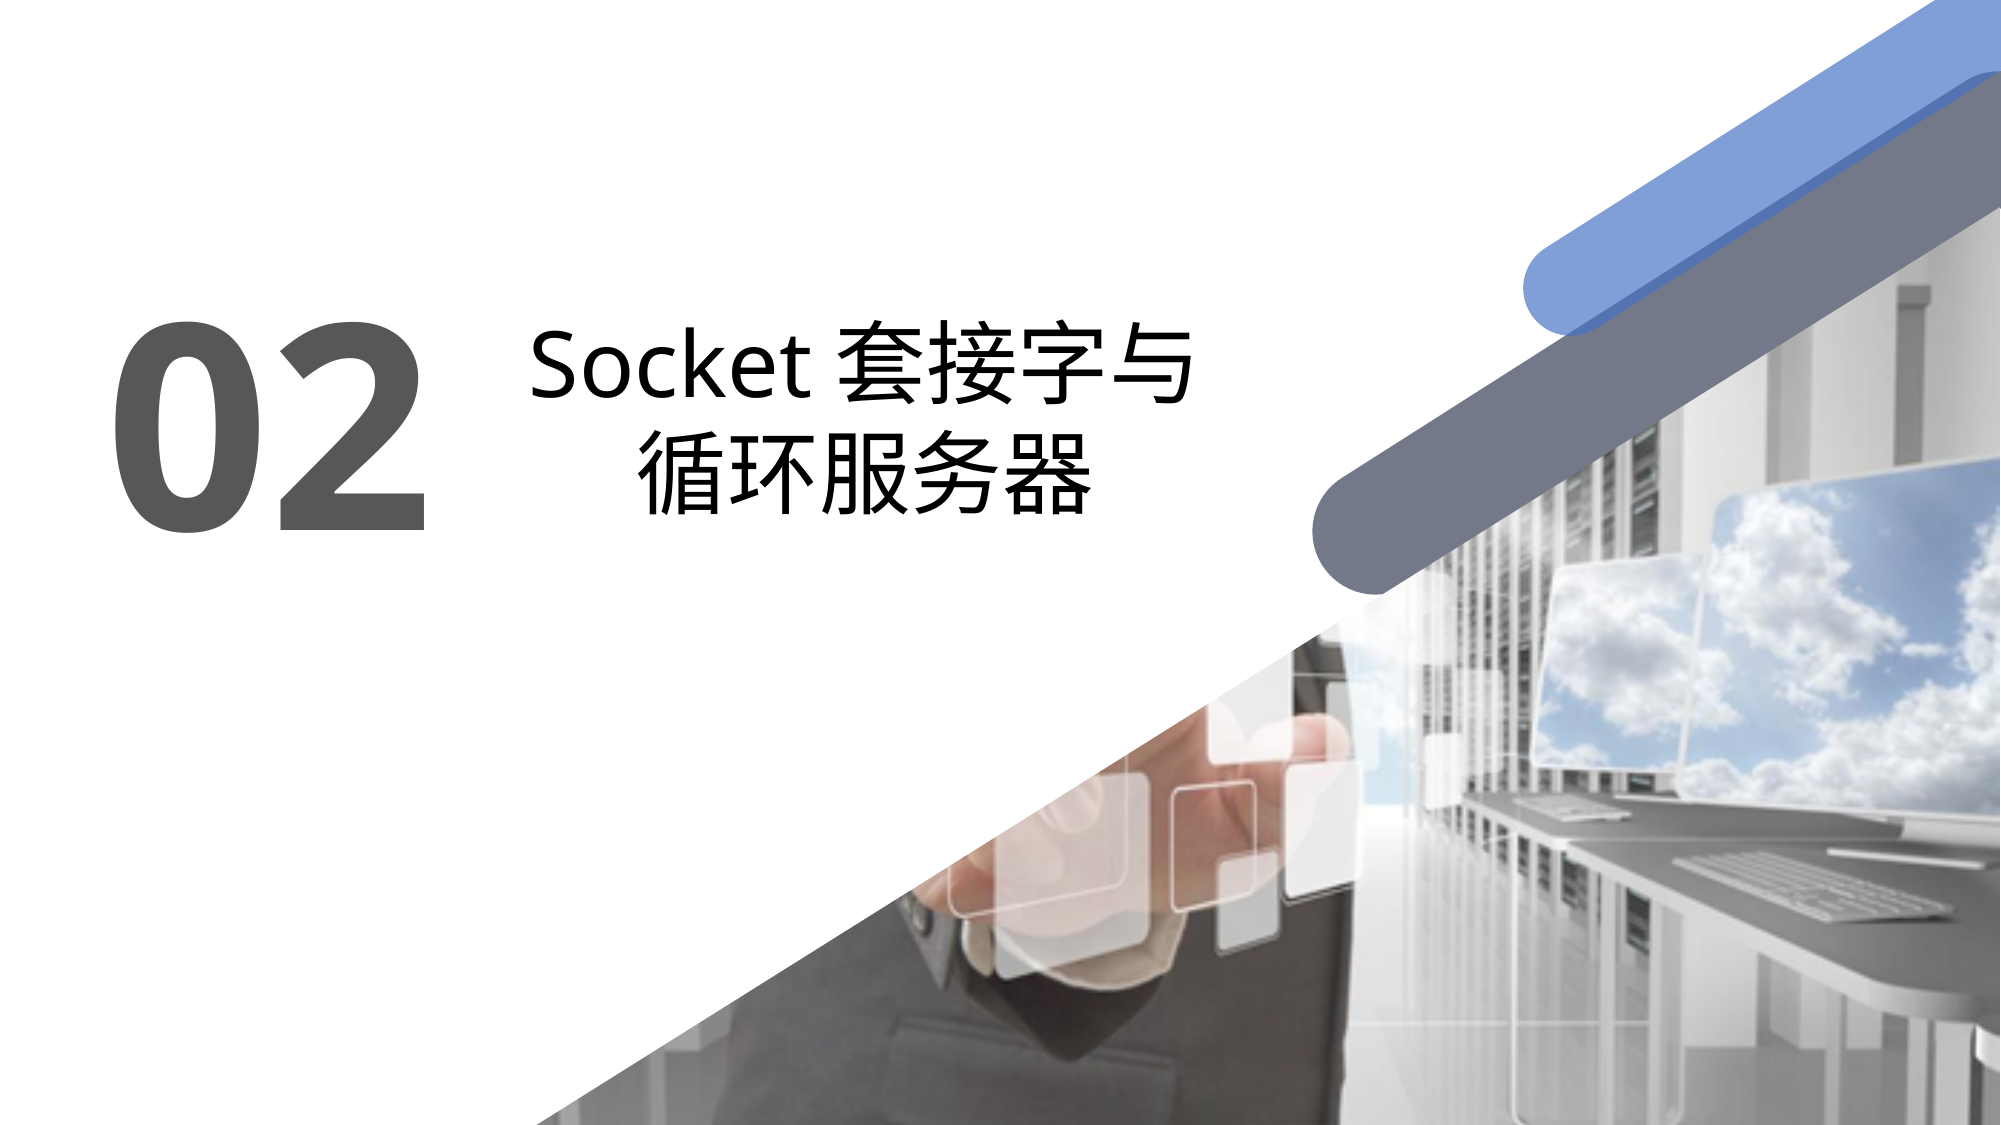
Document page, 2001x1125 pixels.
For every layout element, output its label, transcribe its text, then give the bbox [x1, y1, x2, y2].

text_box 02 [90, 235, 548, 595]
text_box [534, 205, 2000, 1125]
text_box Socket套接字与 循环服务器 [514, 298, 1217, 533]
